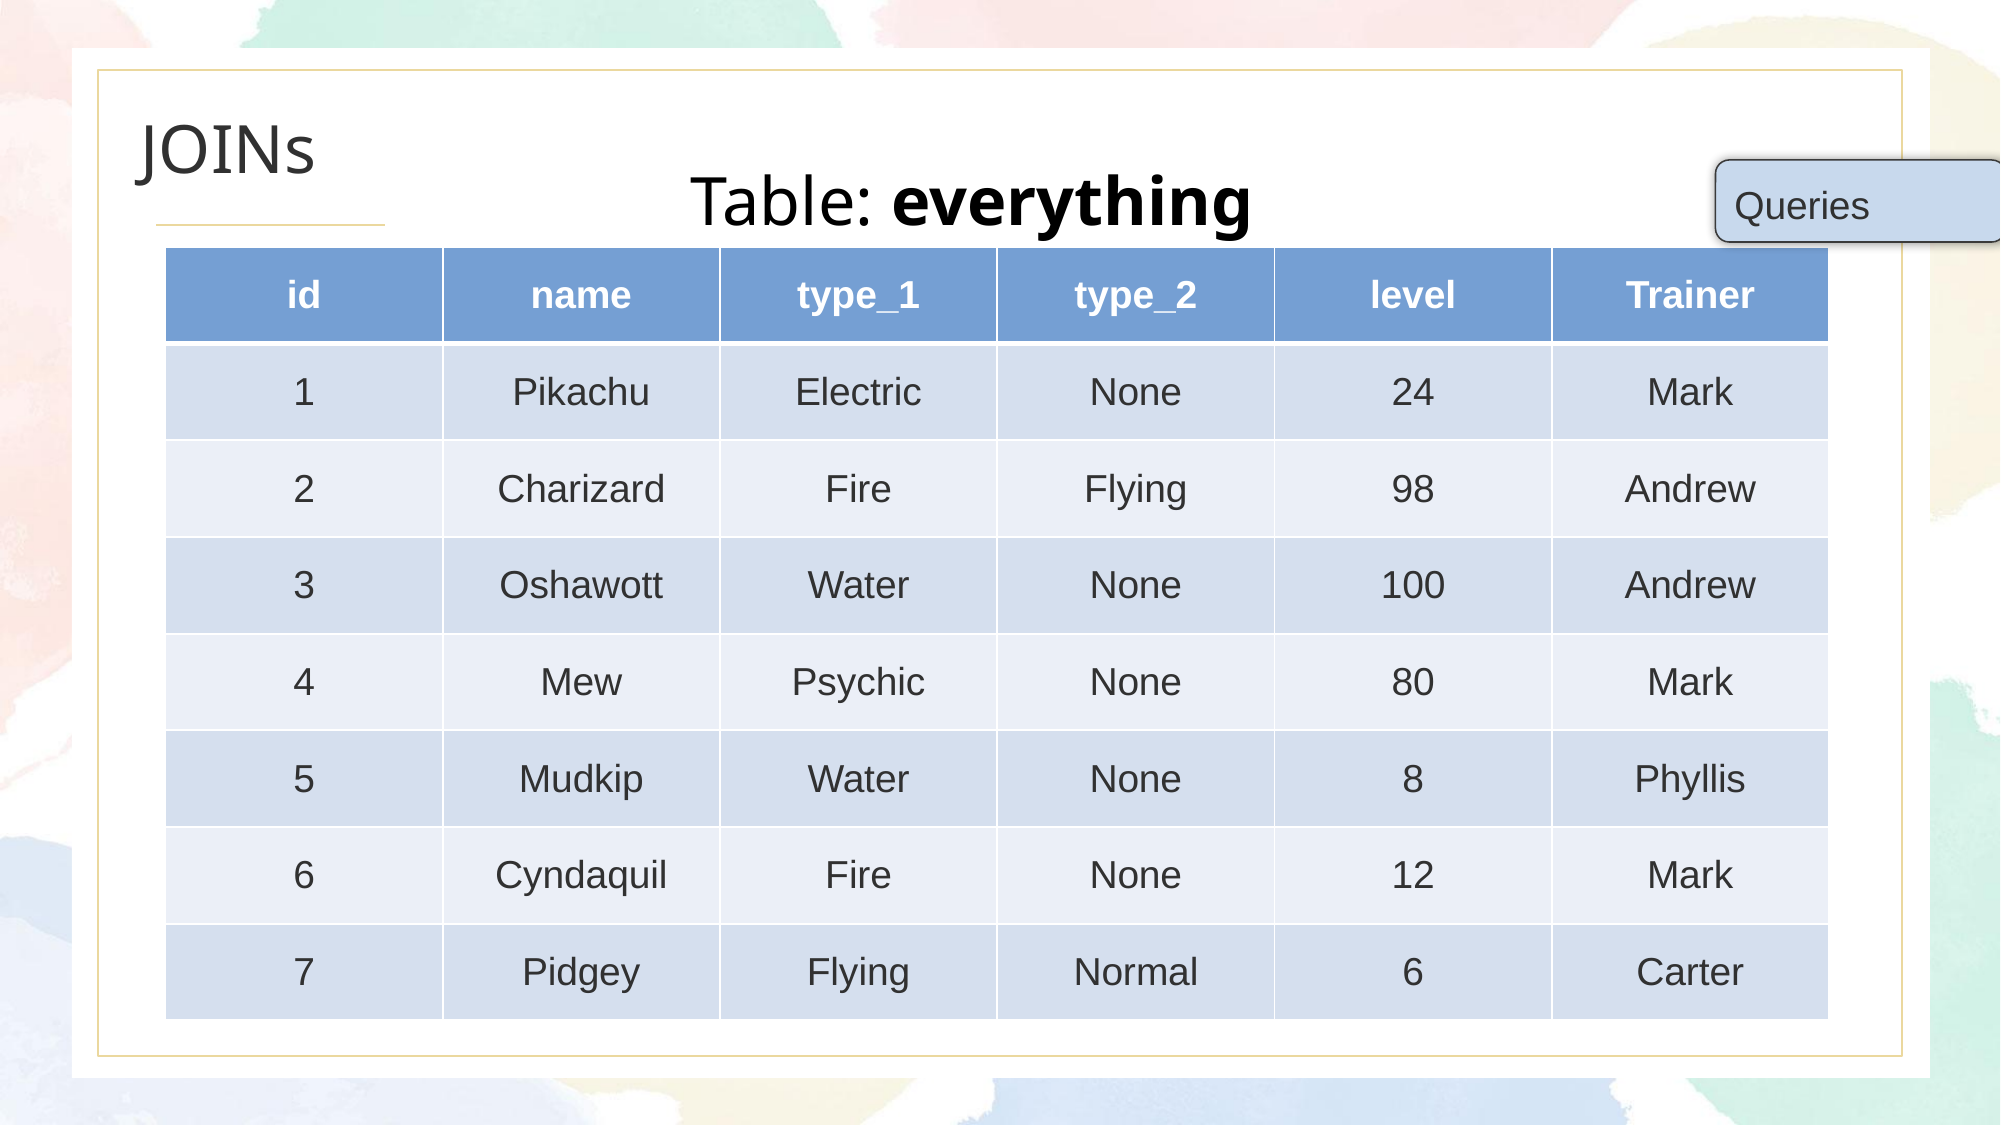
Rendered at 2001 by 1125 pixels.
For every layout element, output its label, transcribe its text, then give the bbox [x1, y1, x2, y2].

table_cell Electric [721, 346, 996, 439]
table_cell Mudkip [444, 731, 719, 826]
table_cell 80 [1275, 635, 1551, 729]
table_cell Cyndaquil [444, 828, 719, 923]
table_cell Psychic [721, 635, 996, 729]
table_cell Mew [444, 635, 719, 729]
table_cell 4 [166, 635, 442, 729]
title JOINs [125, 92, 1869, 218]
table_cell None [998, 731, 1274, 826]
table_cell 5 [166, 731, 442, 826]
table_cell 2 [166, 441, 442, 536]
table_header type_2 [998, 248, 1274, 341]
table_cell Water [721, 538, 996, 633]
table_cell Andrew [1553, 441, 1828, 536]
table_header name [444, 248, 719, 341]
table_cell Water [721, 731, 996, 826]
text_box Queries [1715, 159, 2000, 243]
table_header Trainer [1553, 248, 1828, 341]
table_cell Mark [1553, 828, 1828, 923]
table_cell 3 [166, 538, 442, 633]
table_cell None [998, 538, 1274, 633]
table_cell 98 [1275, 441, 1551, 536]
table_cell Fire [721, 828, 996, 923]
table_cell Pikachu [444, 346, 719, 439]
table_header type_1 [721, 248, 996, 341]
table_cell Normal [998, 925, 1274, 1019]
table_cell Oshawott [444, 538, 719, 633]
table_cell 8 [1275, 731, 1551, 826]
table_cell Mark [1553, 635, 1828, 729]
table_cell 6 [166, 828, 442, 923]
table_cell Flying [721, 925, 996, 1019]
table_cell 7 [166, 925, 442, 1019]
table_cell Mark [1553, 346, 1828, 439]
table_cell 6 [1275, 925, 1551, 1019]
table_cell None [998, 346, 1274, 439]
table_header level [1275, 248, 1551, 341]
table_cell 1 [166, 346, 442, 439]
table_cell Charizard [444, 441, 719, 536]
table_cell 24 [1275, 346, 1551, 439]
table_cell Flying [998, 441, 1274, 536]
text_box Table: everything [599, 151, 1346, 247]
table_cell 100 [1275, 538, 1551, 633]
table_cell Carter [1553, 925, 1828, 1019]
table_cell Fire [721, 441, 996, 536]
table_cell Andrew [1553, 538, 1828, 633]
picture [0, 0, 2001, 1125]
table_cell Pidgey [444, 925, 719, 1019]
table_cell 12 [1275, 828, 1551, 923]
table_cell Phyllis [1553, 731, 1828, 826]
table_header id [166, 248, 442, 341]
table_cell None [998, 828, 1274, 923]
table_cell None [998, 635, 1274, 729]
